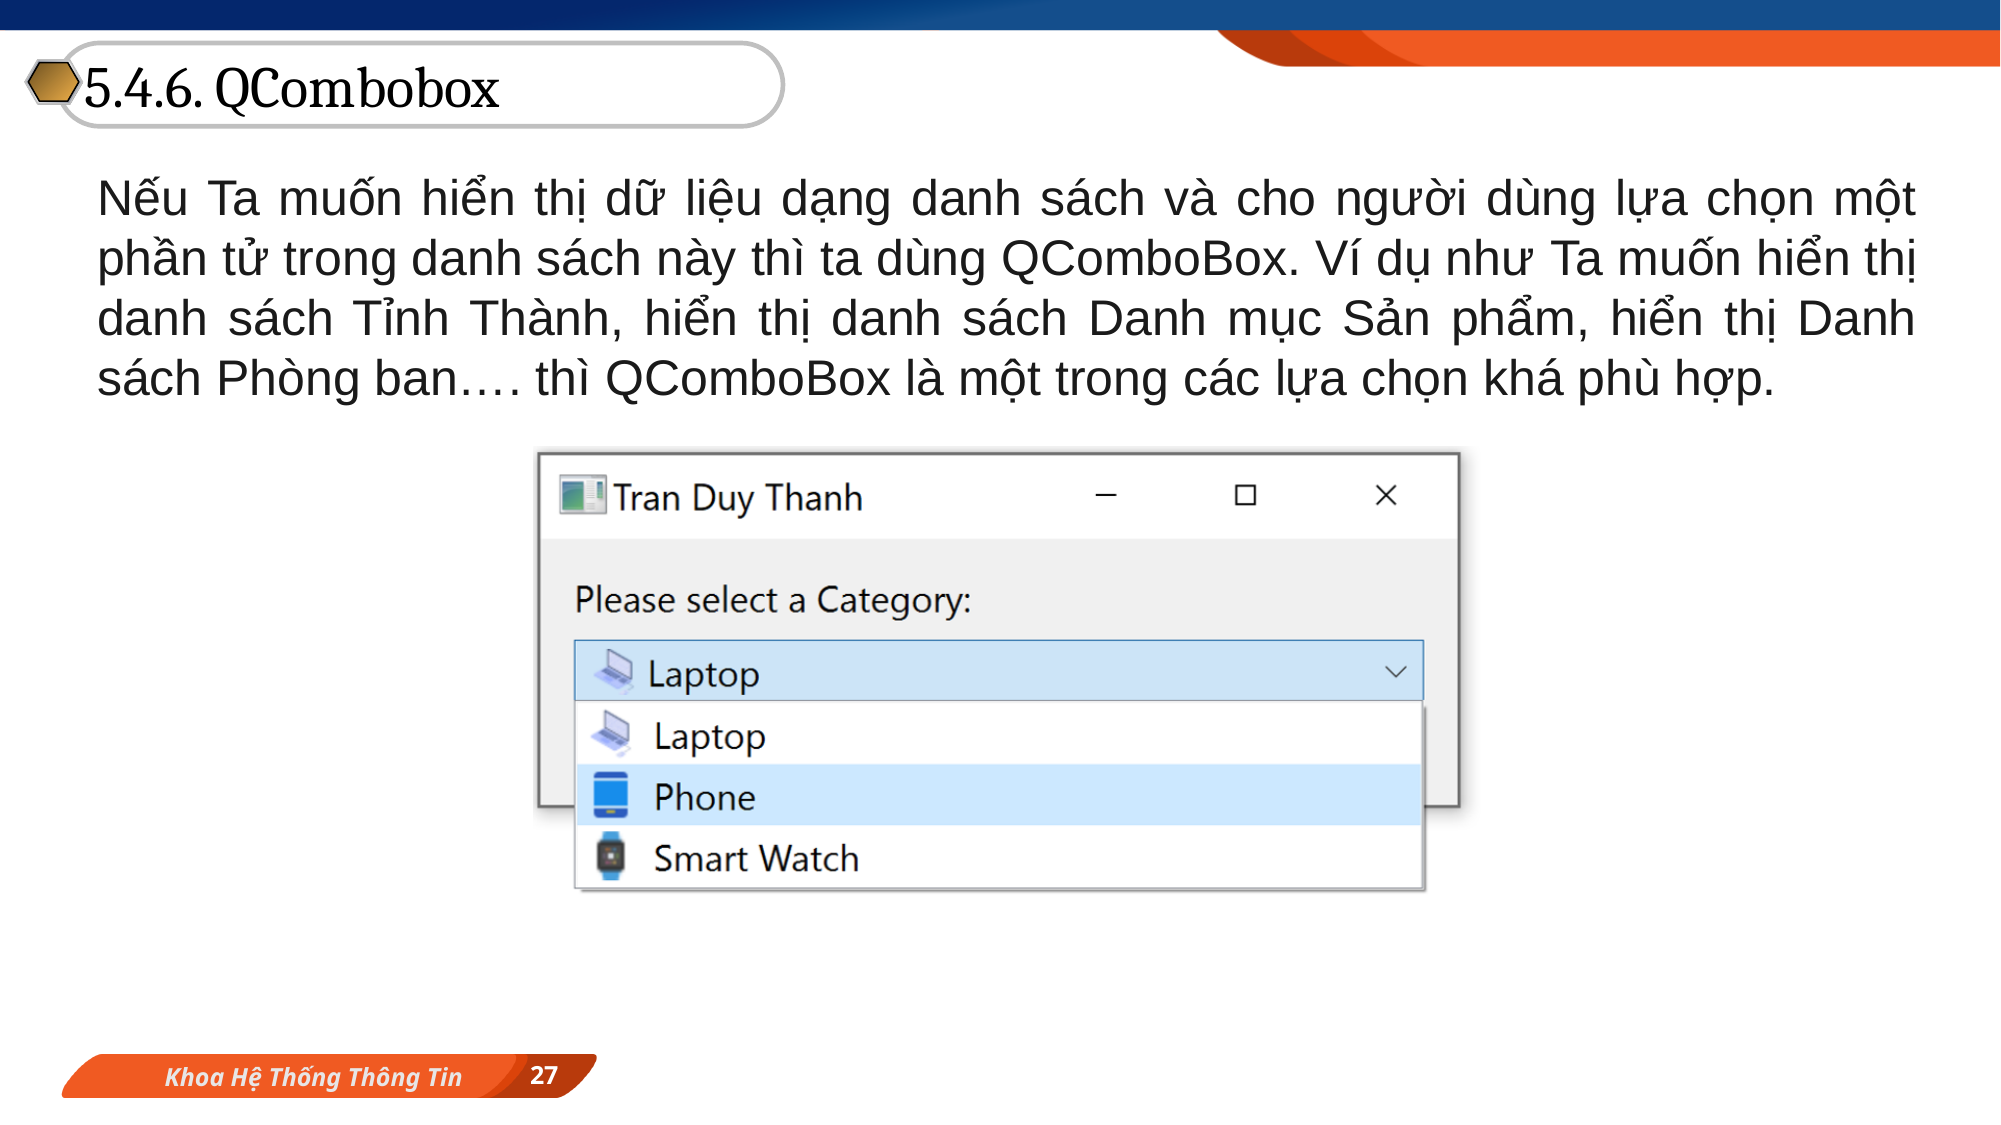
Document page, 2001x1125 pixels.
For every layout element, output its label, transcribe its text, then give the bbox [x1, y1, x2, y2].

text_box Nếu Ta muốn hiển thị dữ liệu dạng danh sách và cho người dùng lựa chọn một phần tử trong danh sách này thì ta dùng QComboBox. Ví dụ như Ta muốn hiển thị danh sách Tỉnh Thành, hiển thị danh sách Danh mục Sản phẩm, hiển thị Danh sách Phòng ban…. thì QComboBox là một trong các lựa chọn khá phù hợp. [82, 157, 1933, 413]
picture [34, 1017, 624, 1125]
picture [0, 0, 2001, 71]
slide_number 27 [508, 1046, 574, 1106]
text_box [24, 42, 784, 127]
footer Khoa Hệ Thống Thông Tin [119, 1054, 508, 1098]
picture [533, 446, 1482, 900]
